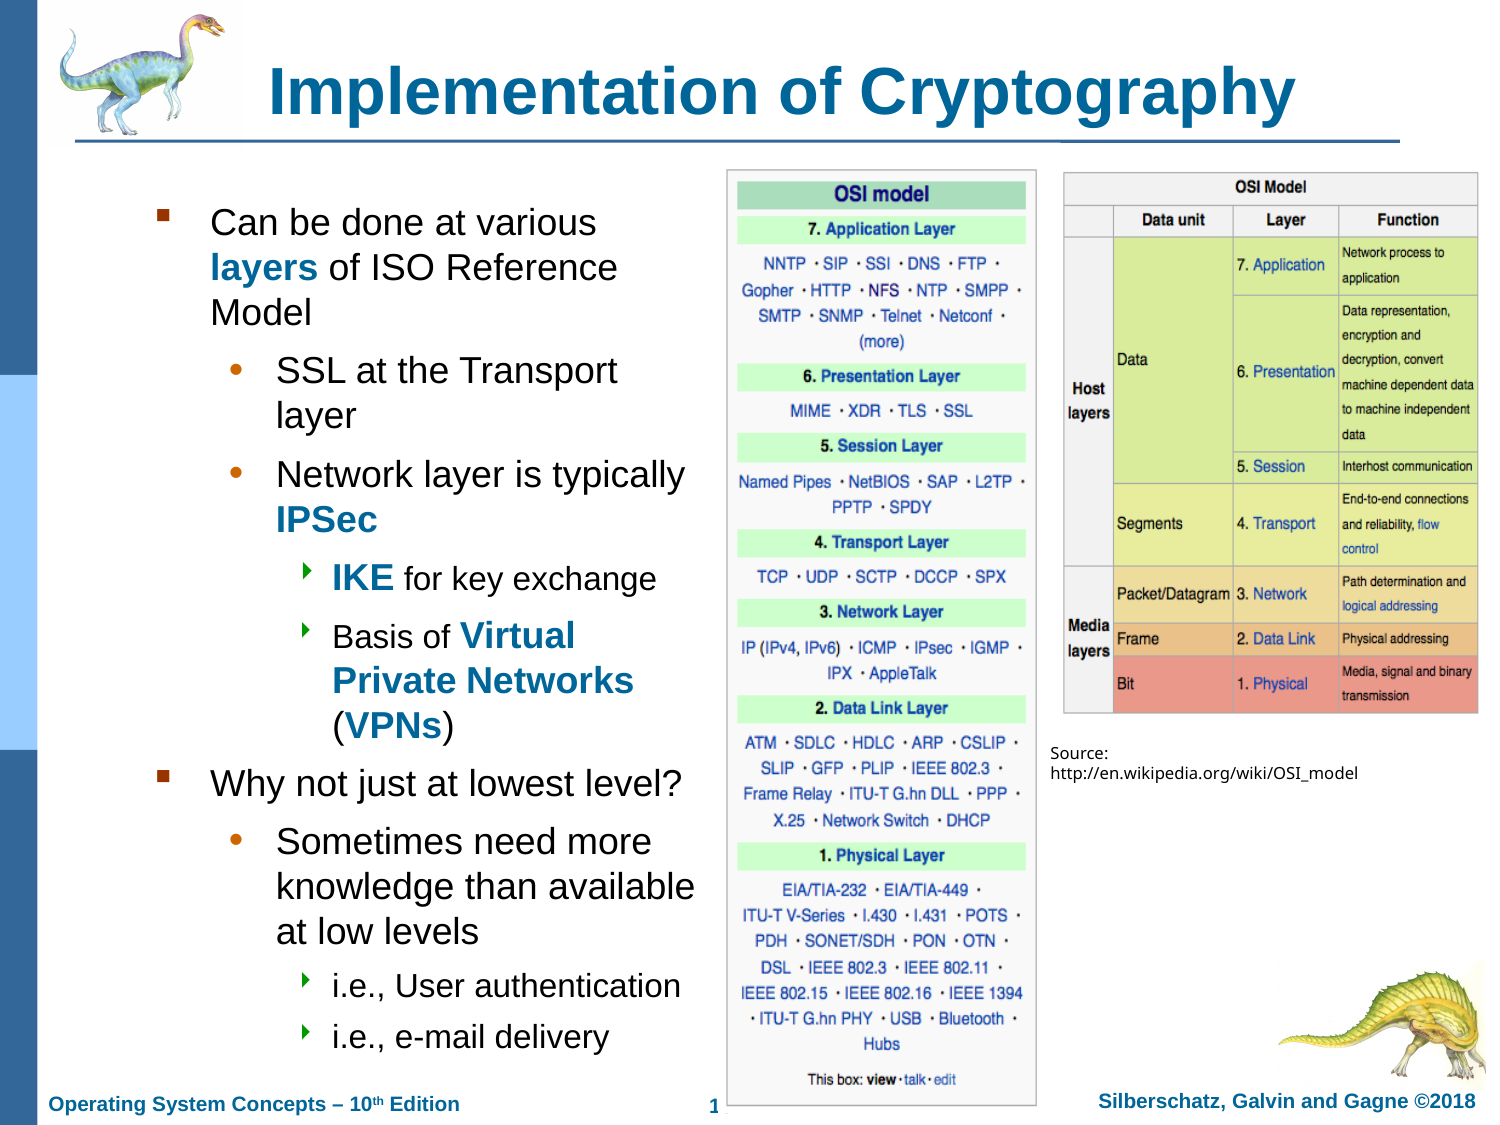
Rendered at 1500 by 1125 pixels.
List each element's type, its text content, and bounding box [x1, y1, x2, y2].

text_box Source: http://en.wikipedia.org/wiki/OSI_model [1048, 737, 1377, 789]
picture [46, 0, 243, 149]
picture [718, 148, 1044, 1113]
list Can be done at various layers of ISO Reference Model SSL at the Transport layer Network layer is typically IPSec IKE for key exchange Basis of Virtual Private Networks (VPNs) Why not just at lowest level? Sometimes need more knowledge than available at low levels i.e., User authentication i.e., e-mail delivery [138, 190, 711, 935]
picture [1275, 959, 1486, 1090]
title Implementation of Cryptography [141, 40, 1425, 136]
picture [1058, 160, 1488, 721]
